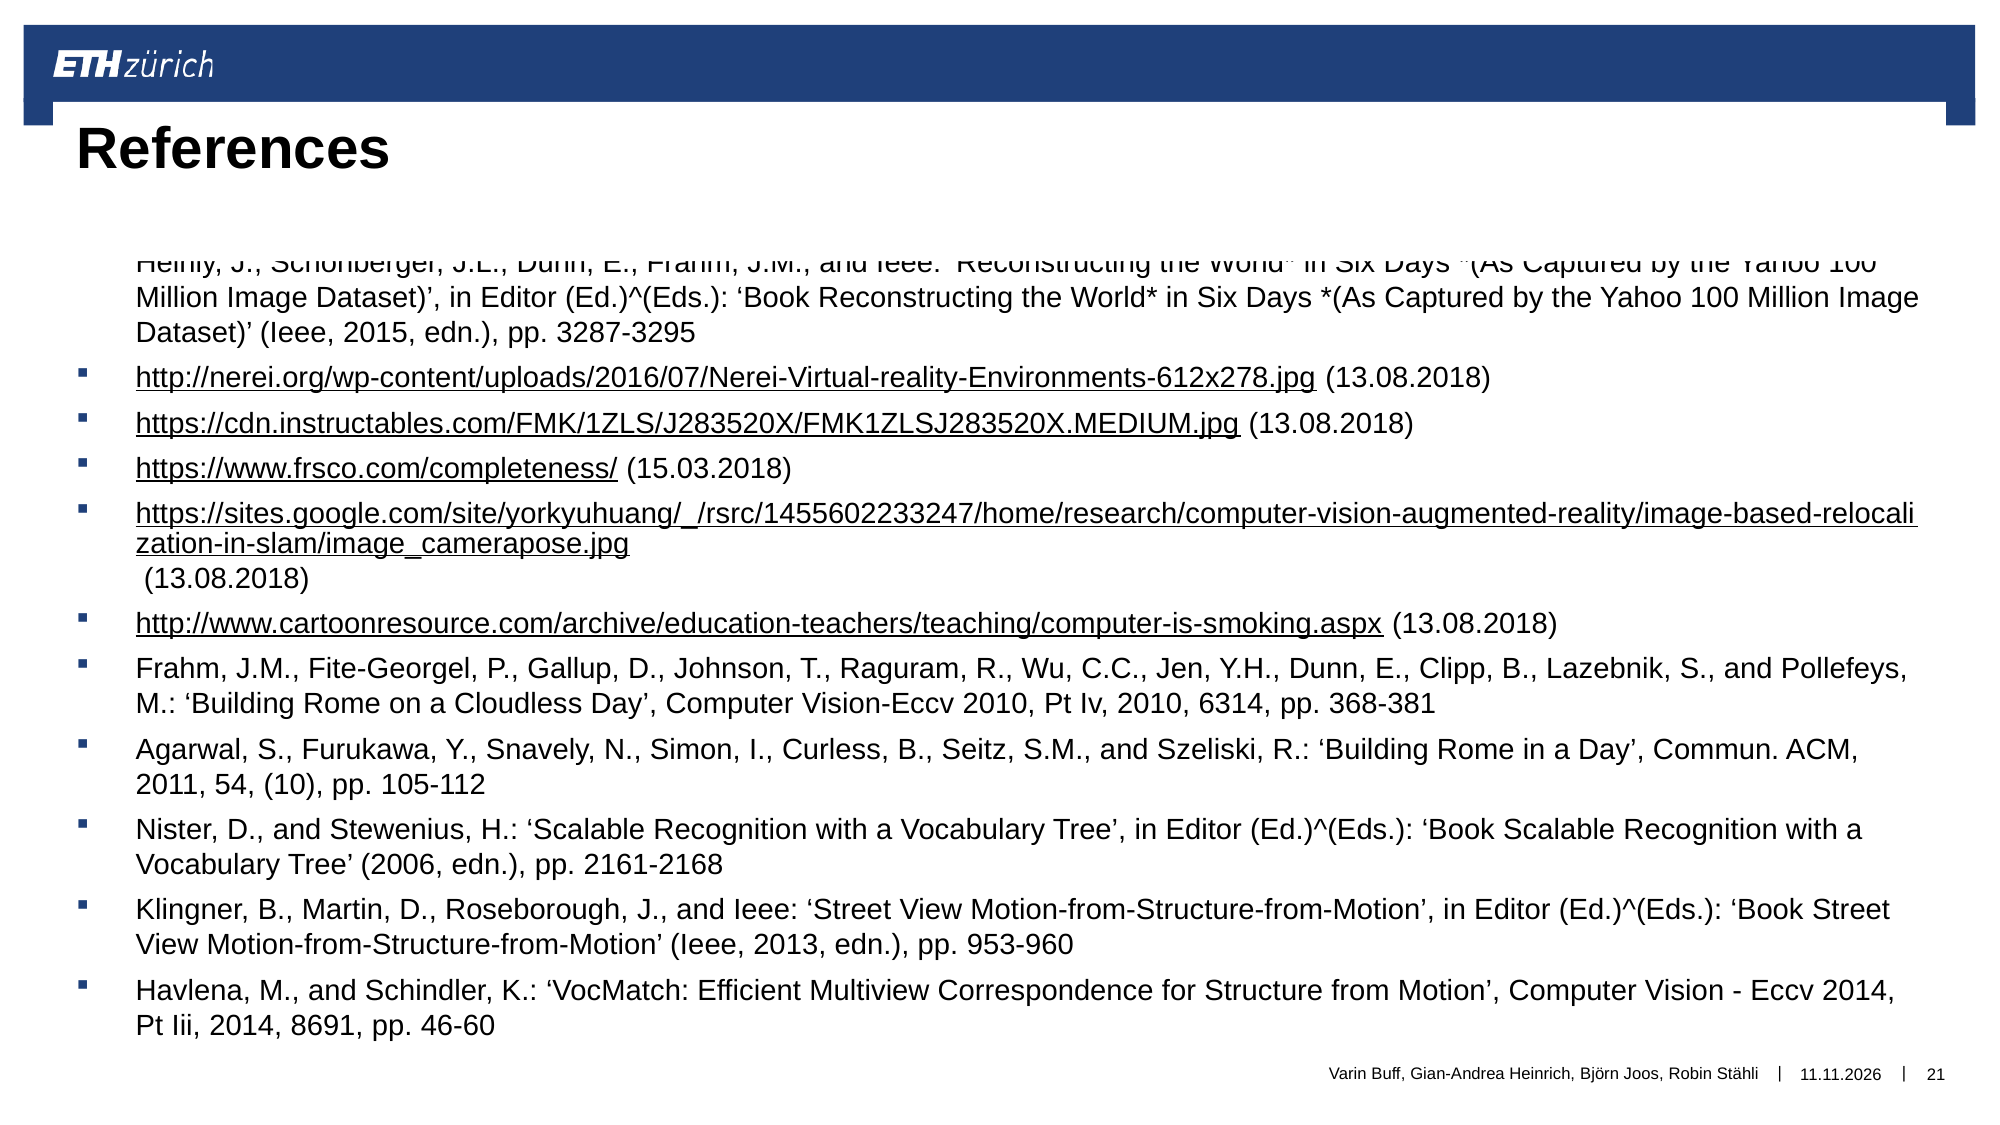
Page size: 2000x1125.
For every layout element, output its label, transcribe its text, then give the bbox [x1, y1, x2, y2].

slide_number 21 [1906, 1034, 1966, 1112]
list Heinly, J., Schonberger, J.L., Dunn, E., Frahm, J.M., and Ieee: ‘Reconstructing the World* in Six Days *(As Captured by the Yahoo 100 Million Image Dataset)’, in Editor (Ed.)^(Eds.): ‘Book Reconstructing the World* in Six Days *(As Captured by the Yahoo 100 Million Image Dataset)’ (Ieee, 2015, edn.), pp. 3287-3295 http://nerei.org/wp-content/uploads/2016/07/Nerei-Virtual-reality-Environments-612x278.jpg (13.08.2018) https://cdn.instructables.com/FMK/1ZLS/J283520X/FMK1ZLSJ283520X.MEDIUM.jpg (13.08.2018) https://www.frsco.com/completeness/ (15.03.2018) https://sites.google.com/site/yorkyuhuang/_/rsrc/1455602233247/home/research/computer-vision-augmented-reality/image-based-relocalization-in-slam/image_camerapose.jpg (13.08.2018) http://www.cartoonresource.com/archive/education-teachers/teaching/computer-is-smoking.aspx (13.08.2018) Frahm, J.M., Fite-Georgel, P., Gallup, D., Johnson, T., Raguram, R., Wu, C.C., Jen, Y.H., Dunn, E., Clipp, B., Lazebnik, S., and Pollefeys, M.: ‘Building Rome on a Cloudless Day’, Computer Vision-Eccv 2010, Pt Iv, 2010, 6314, pp. 368-381 Agarwal, S., Furukawa, Y., Snavely, N., Simon, I., Curless, B., Seitz, S.M., and Szeliski, R.: ‘Building Rome in a Day’, Commun. ACM, 2011, 54, (10), pp. 105-112 Nister, D., and Stewenius, H.: ‘Scalable Recognition with a Vocabulary Tree’, in Editor (Ed.)^(Eds.): ‘Book Scalable Recognition with a Vocabulary Tree’ (2006, edn.), pp. 2161-2168 Klingner, B., Martin, D., Roseborough, J., and Ieee: ‘Street View Motion-from-Structure-from-Motion’, in Editor (Ed.)^(Eds.): ‘Book Street View Motion-from-Structure-from-Motion’ (Ieee, 2013, edn.), pp. 953-960 Havlena, M., and Schindler, K.: ‘VocMatch: Efficient Multiview Correspondence for Structure from Motion’, Computer Vision - Eccv 2014, Pt Iii, 2014, 8691, pp. 46-60 [53, 262, 1946, 935]
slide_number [1790, 1034, 1892, 1112]
footer Varin Buff, Gian-Andrea Heinrich, Björn Joos, Robin Stähli [999, 1034, 1760, 1111]
title References [53, 101, 1946, 262]
